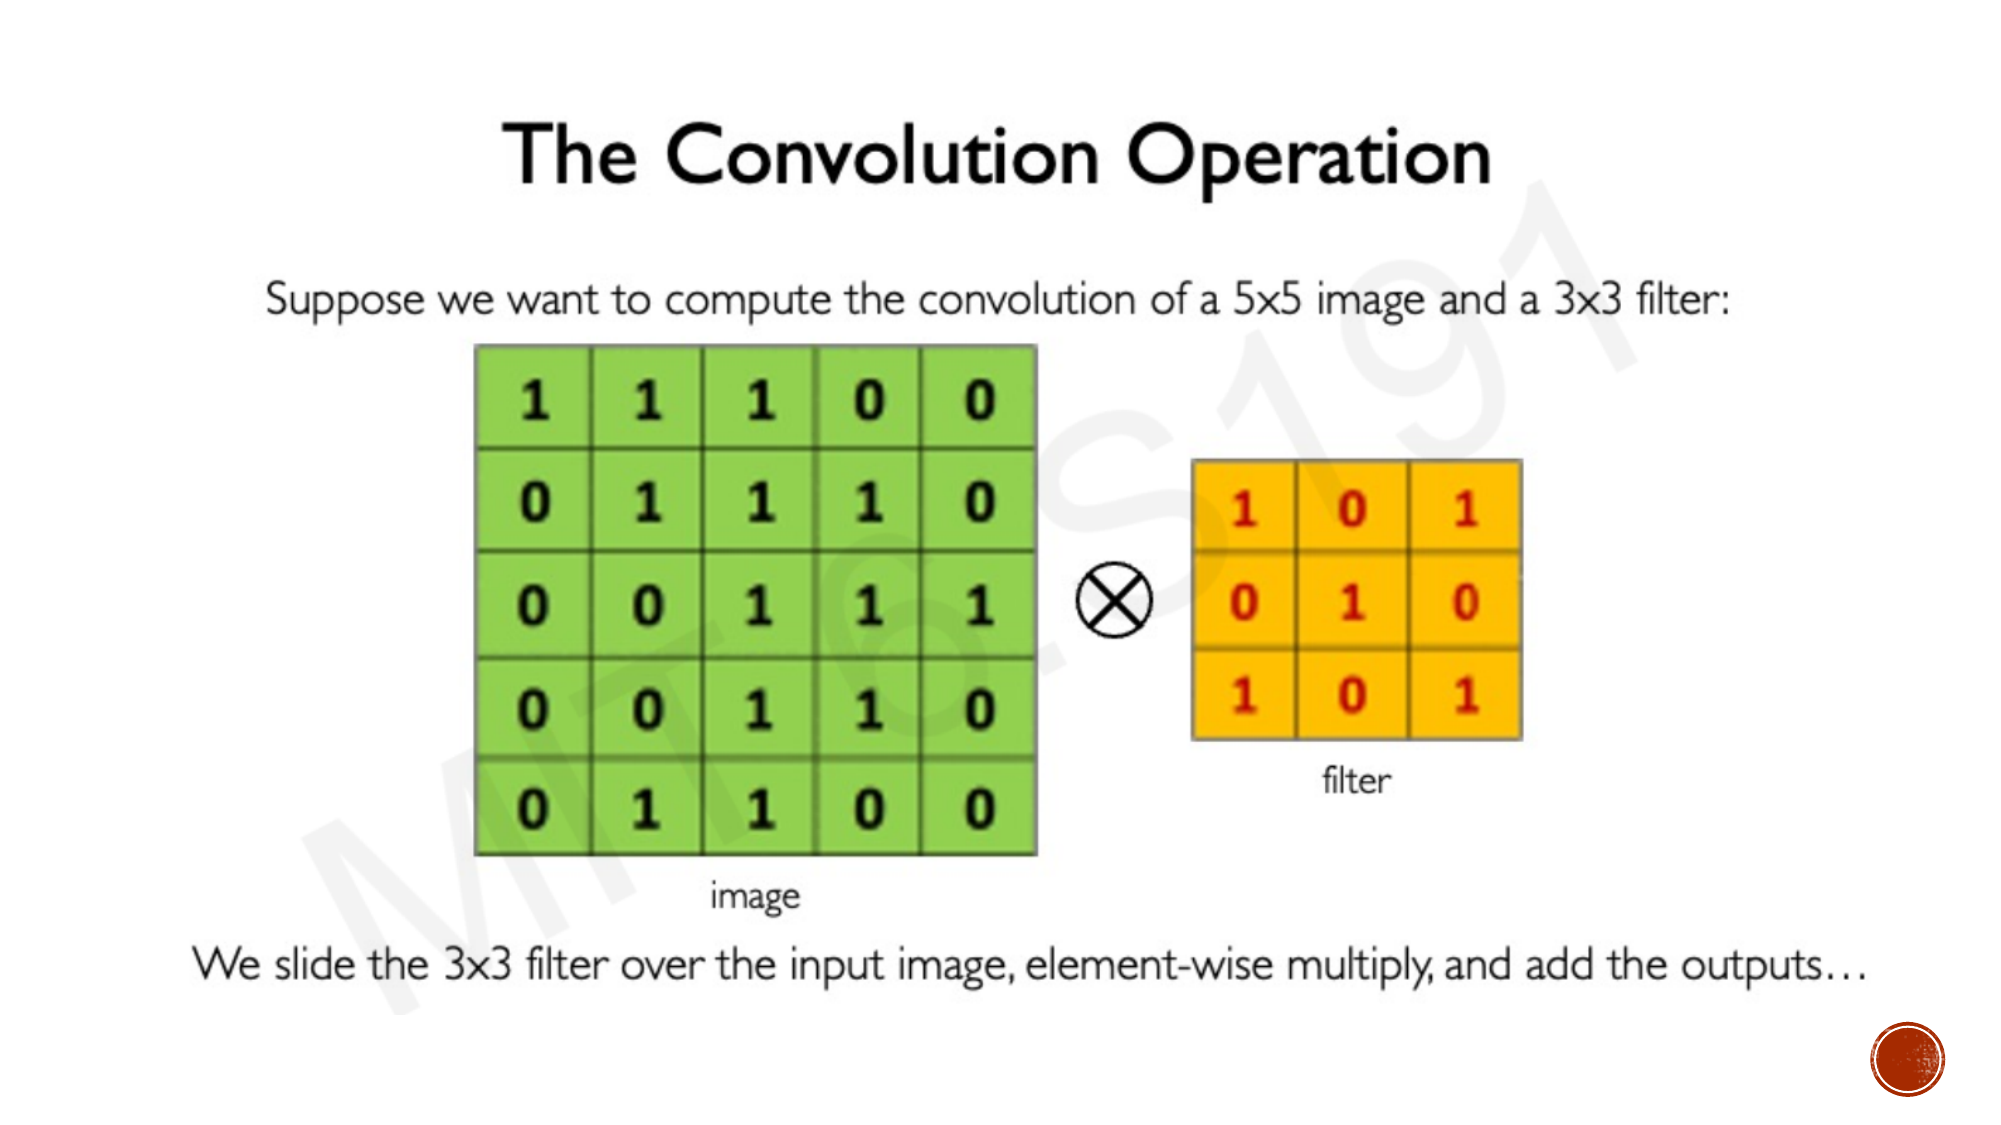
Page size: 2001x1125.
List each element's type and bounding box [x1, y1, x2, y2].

list [185, 112, 1880, 1012]
